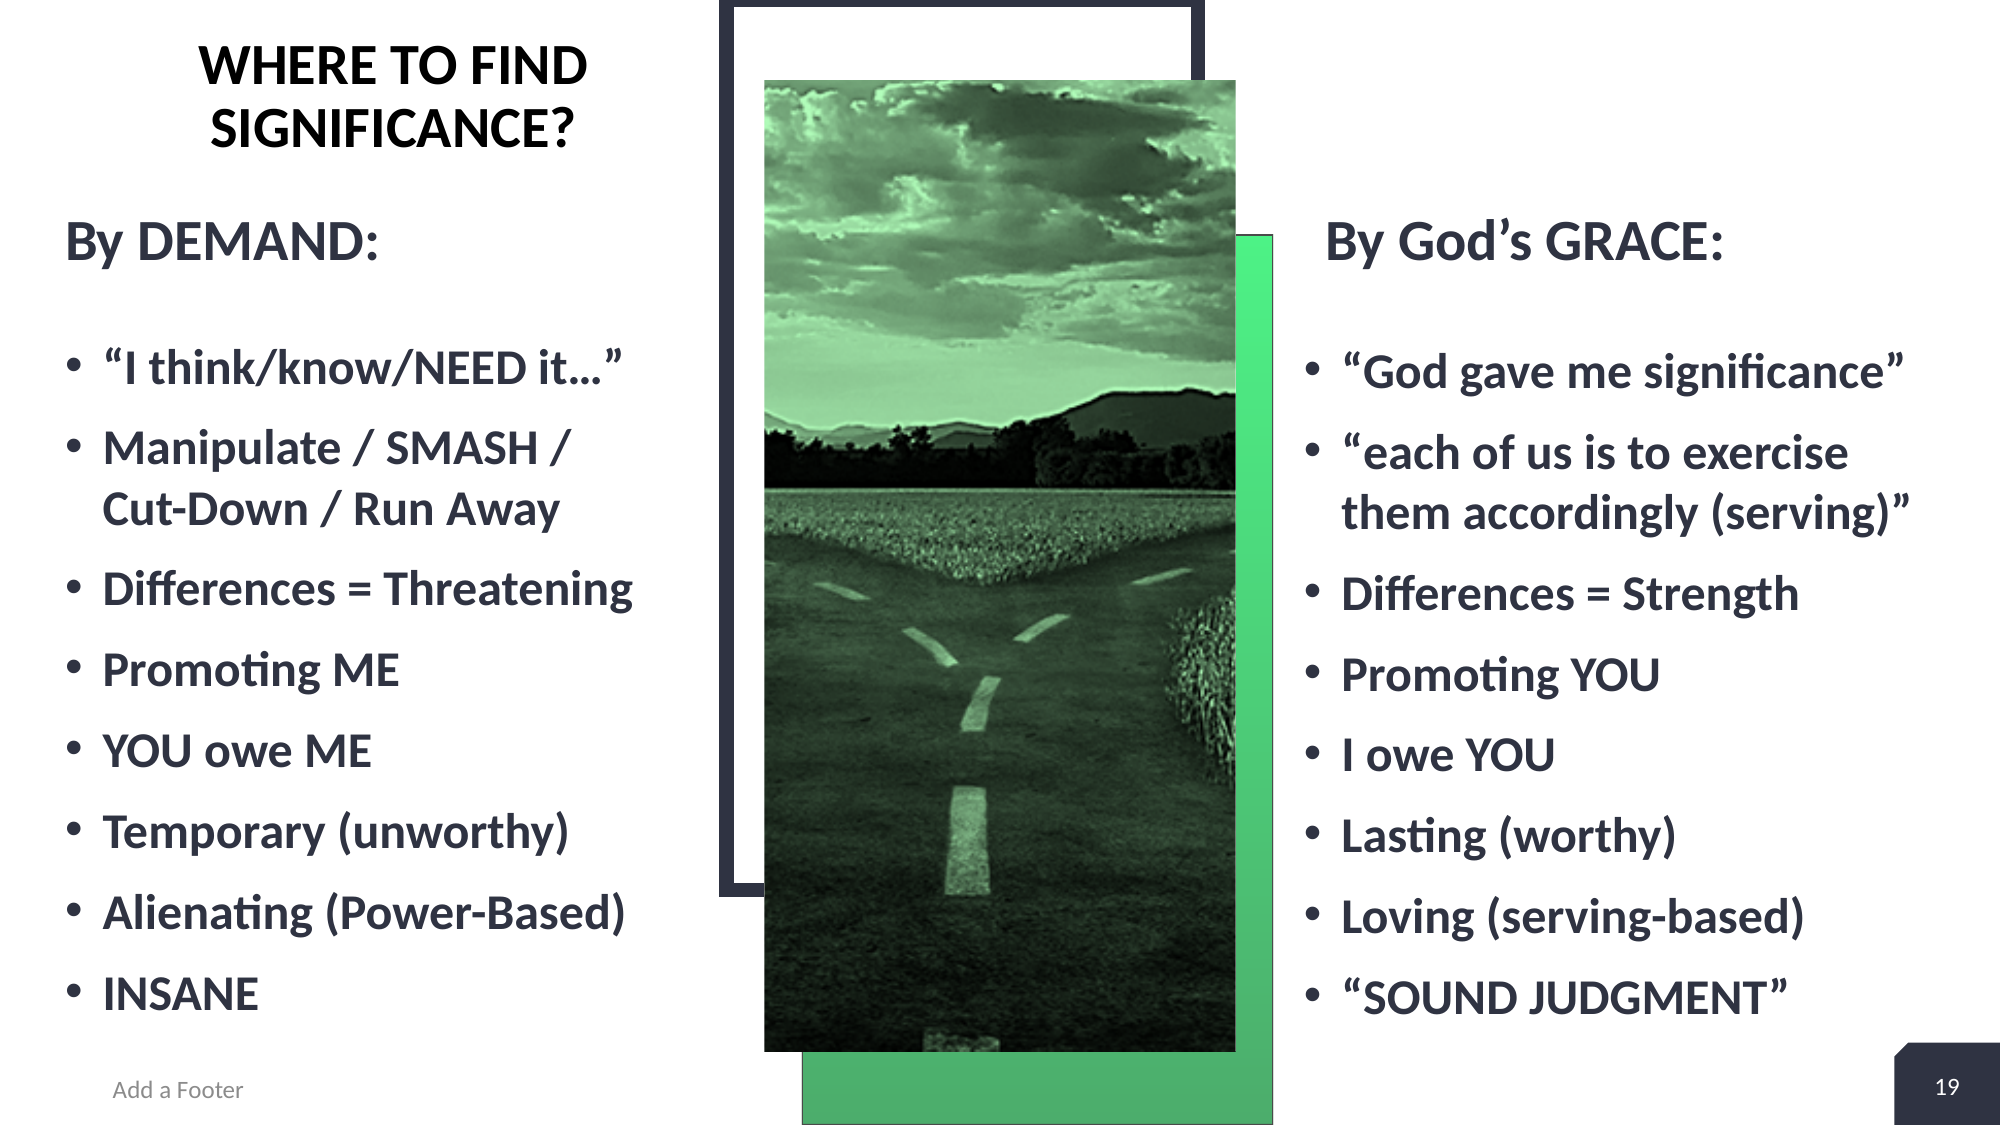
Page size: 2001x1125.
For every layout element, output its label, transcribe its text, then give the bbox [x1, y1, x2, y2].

title Where to find significance? [97, 0, 690, 195]
slide_number 19 [1894, 1052, 2000, 1119]
list “I think/know/NEED it…” Manipulate / SMASH / Cut-Down / Run Away Differences = Threatening Promoting ME YOU owe ME Temporary (unworthy) Alienating (Power-Based) INSANE [50, 326, 663, 932]
list “God gave me significance” “each of us is to exercise them accordingly (serving)” Differences = Strength Promoting YOU I owe YOU Lasting (worthy) Loving (serving-based) “SOUND JUDGMENT” [1288, 301, 1950, 906]
list By God’s GRACE: [1310, 174, 1906, 301]
list By DEMAND: [50, 174, 663, 310]
picture [764, 80, 1236, 1052]
footer Add a Footer [97, 1059, 773, 1119]
